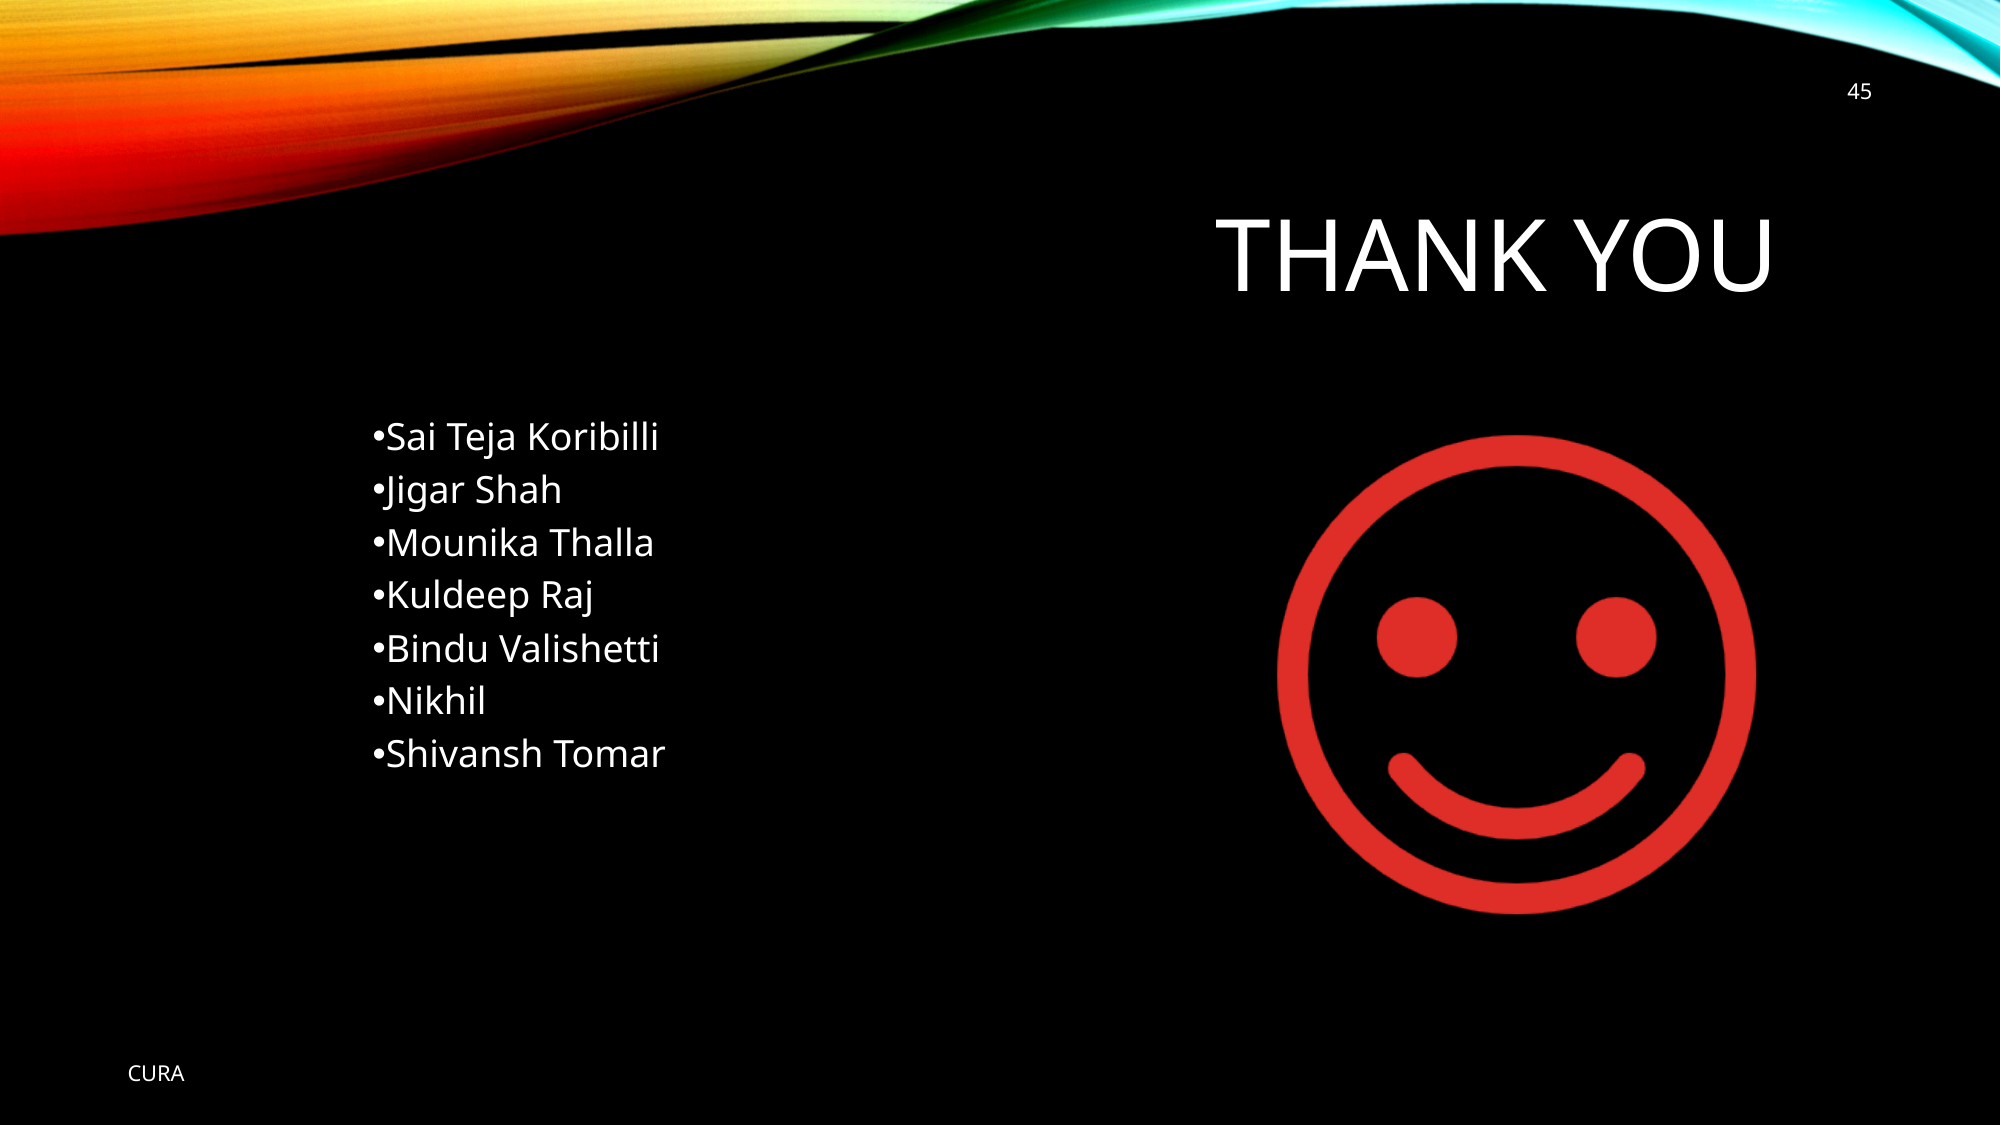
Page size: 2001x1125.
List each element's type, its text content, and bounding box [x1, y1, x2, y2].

picture [1217, 376, 1816, 974]
footer CURA [112, 1042, 1388, 1103]
picture [0, 0, 2000, 237]
title THANK YOU [298, 237, 1794, 415]
text_box Sai Teja Koribilli Jigar Shah Mounika Thalla Kuldeep Raj Bindu Valishetti Nikhil Shivansh Tomar [357, 410, 1312, 1042]
